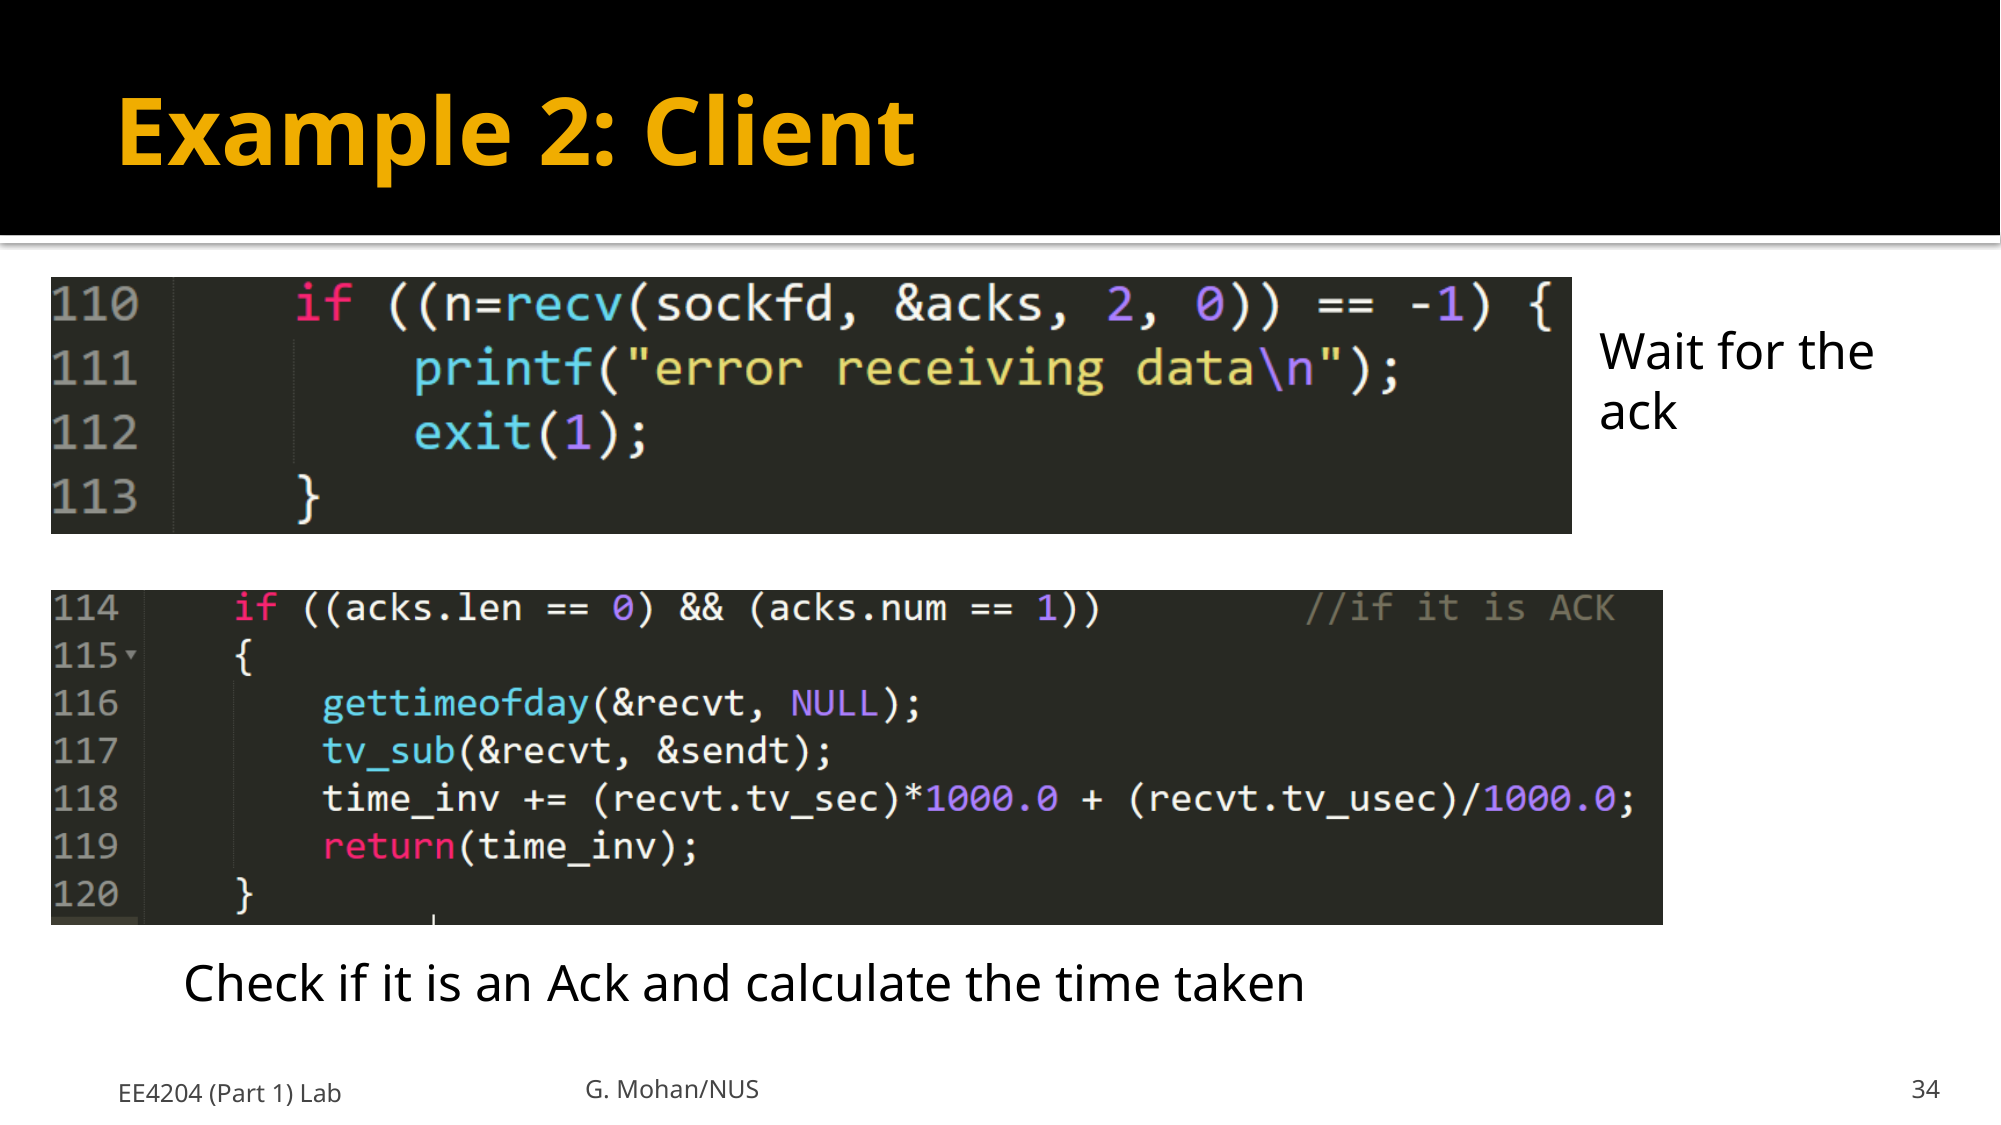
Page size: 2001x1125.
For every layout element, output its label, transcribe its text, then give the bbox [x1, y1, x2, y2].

picture [51, 590, 1663, 925]
slide_number EE4204 (Part 1) Lab [99, 1062, 567, 1108]
picture [51, 277, 1572, 534]
slide_number 34 [1794, 1062, 1955, 1108]
footer G. Mohan/NUS [577, 1062, 1783, 1108]
title Example 2: Client [99, 25, 1900, 231]
text_box Wait for the ack [1585, 312, 1955, 448]
text_box Check if it is an Ack and calculate the time taken [168, 943, 1863, 1019]
